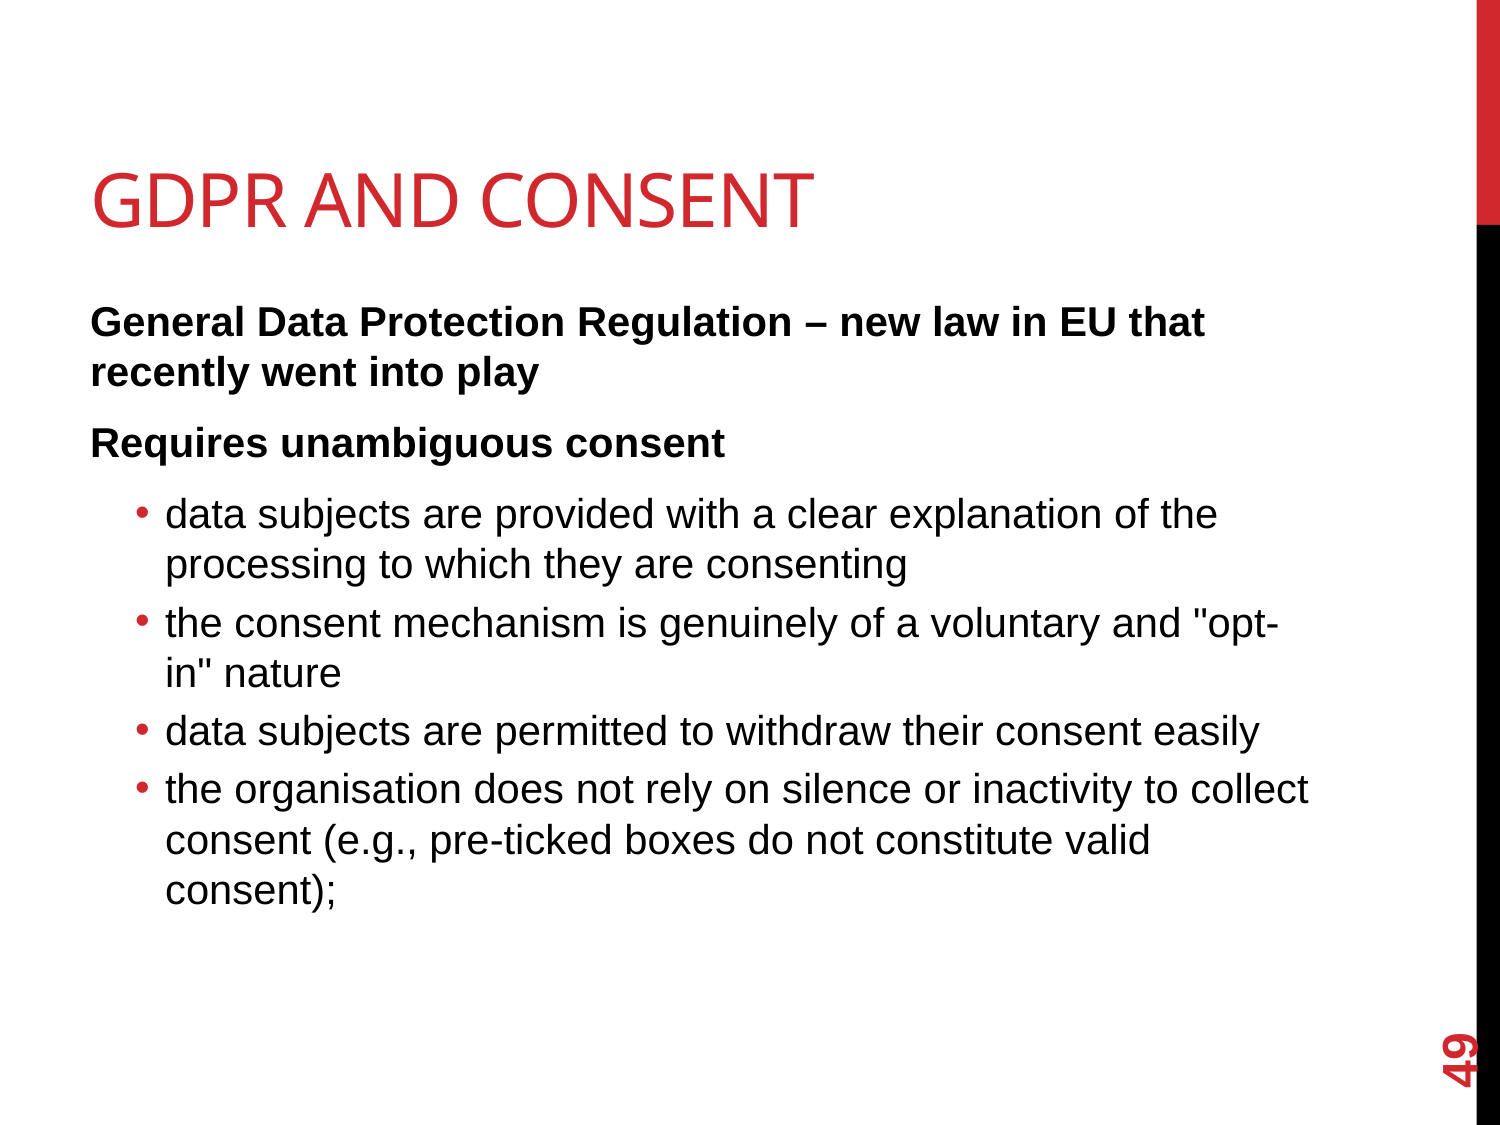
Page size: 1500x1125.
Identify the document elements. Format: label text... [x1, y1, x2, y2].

slide_number 49 [1427, 887, 1488, 1104]
title GDPR and Consent [75, 25, 1025, 250]
list General Data Protection Regulation – new law in EU that recently went into play Requires unambiguous consent data subjects are provided with a clear explanation of the processing to which they are consenting the consent mechanism is genuinely of a voluntary and "opt-in" nature data subjects are permitted to withdraw their consent easily the organisation does not rely on silence or inactivity to collect consent (e.g., pre‑ticked boxes do not constitute valid consent); [75, 287, 1325, 1005]
